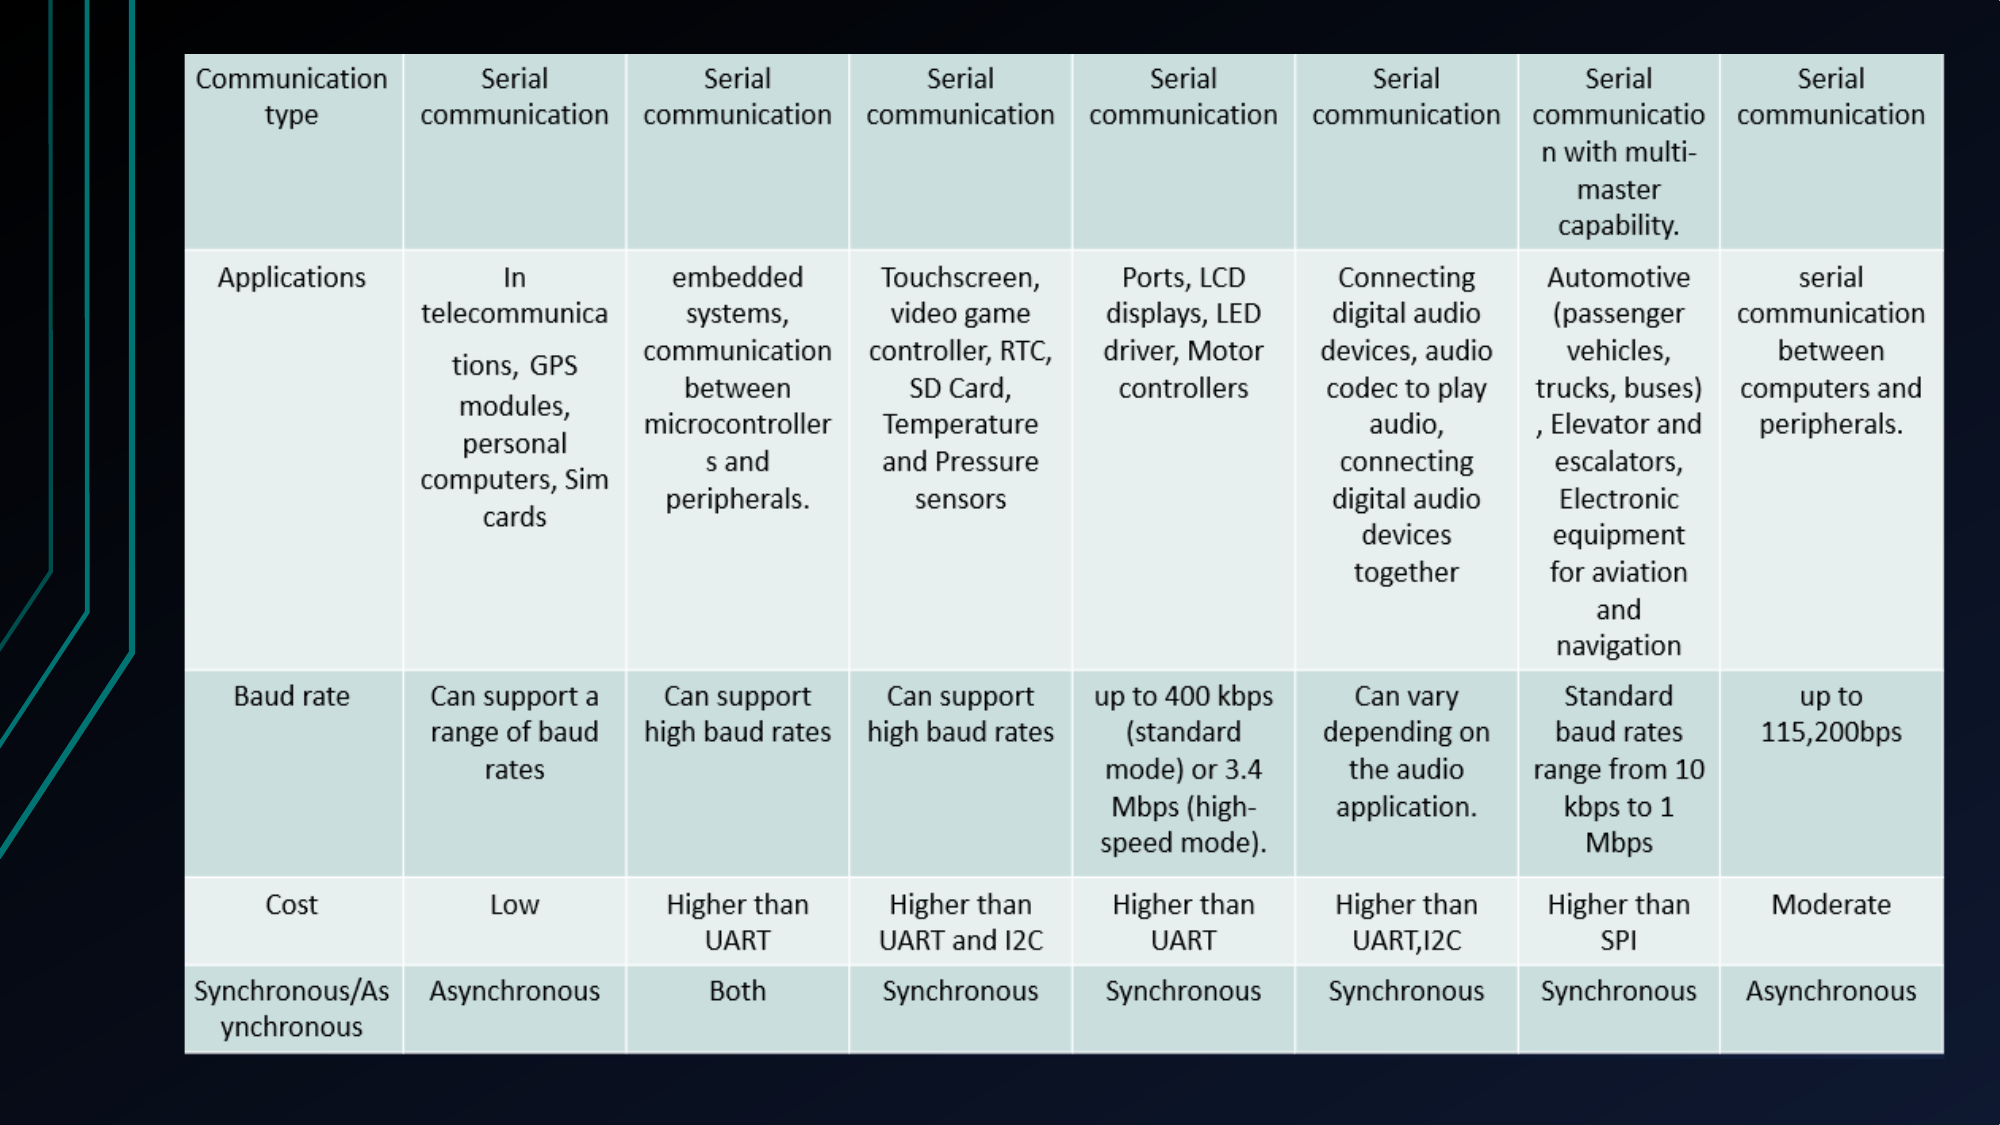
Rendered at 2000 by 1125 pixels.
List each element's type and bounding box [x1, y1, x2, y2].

list [184, 54, 1945, 1059]
